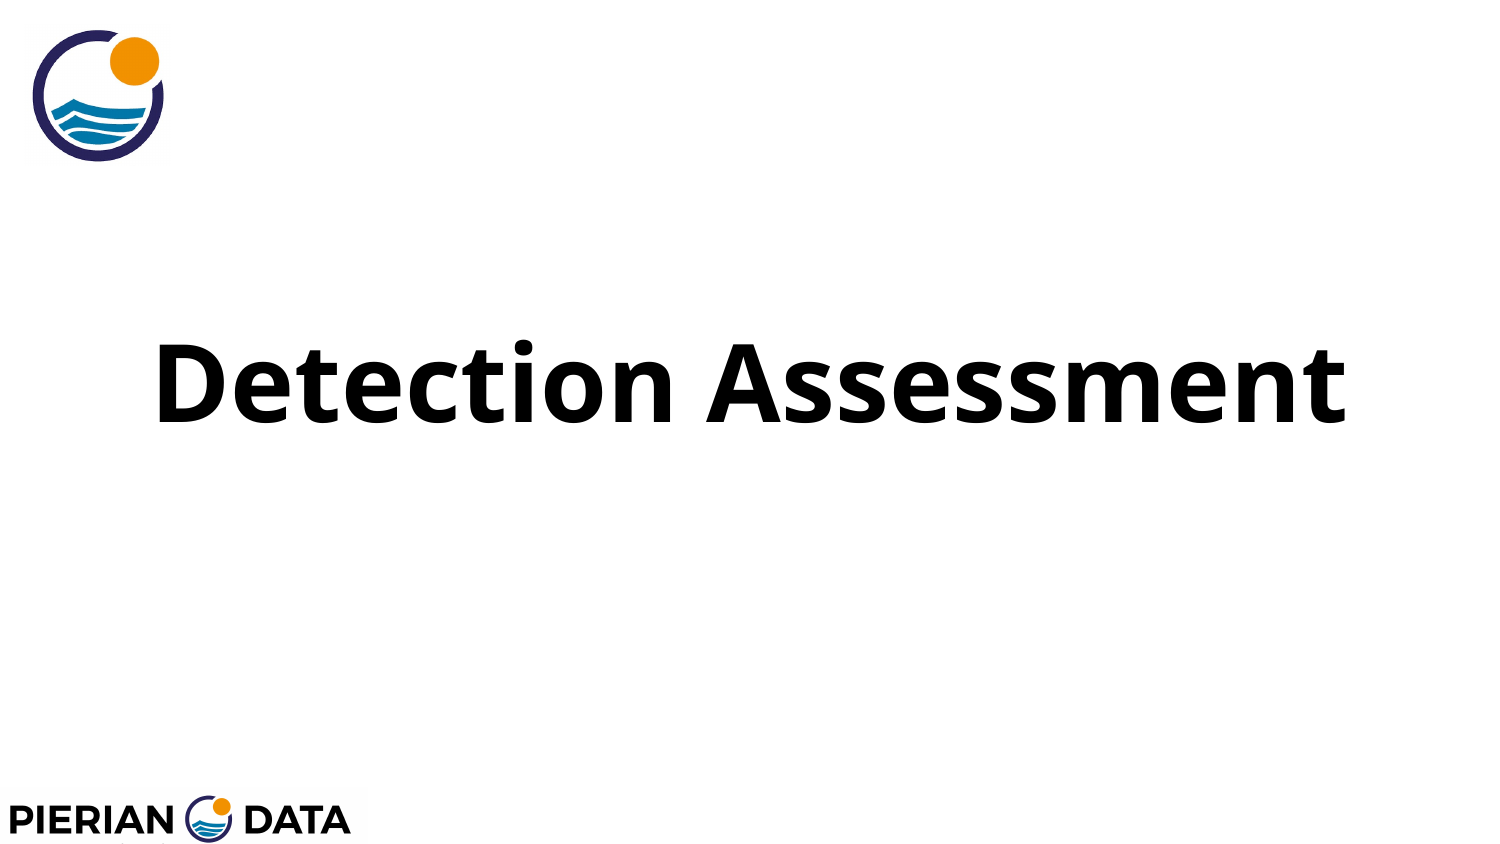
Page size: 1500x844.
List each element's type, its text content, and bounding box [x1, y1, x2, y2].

picture [0, 787, 368, 844]
picture [24, 24, 172, 167]
title Detection Assessment [51, 122, 1449, 459]
